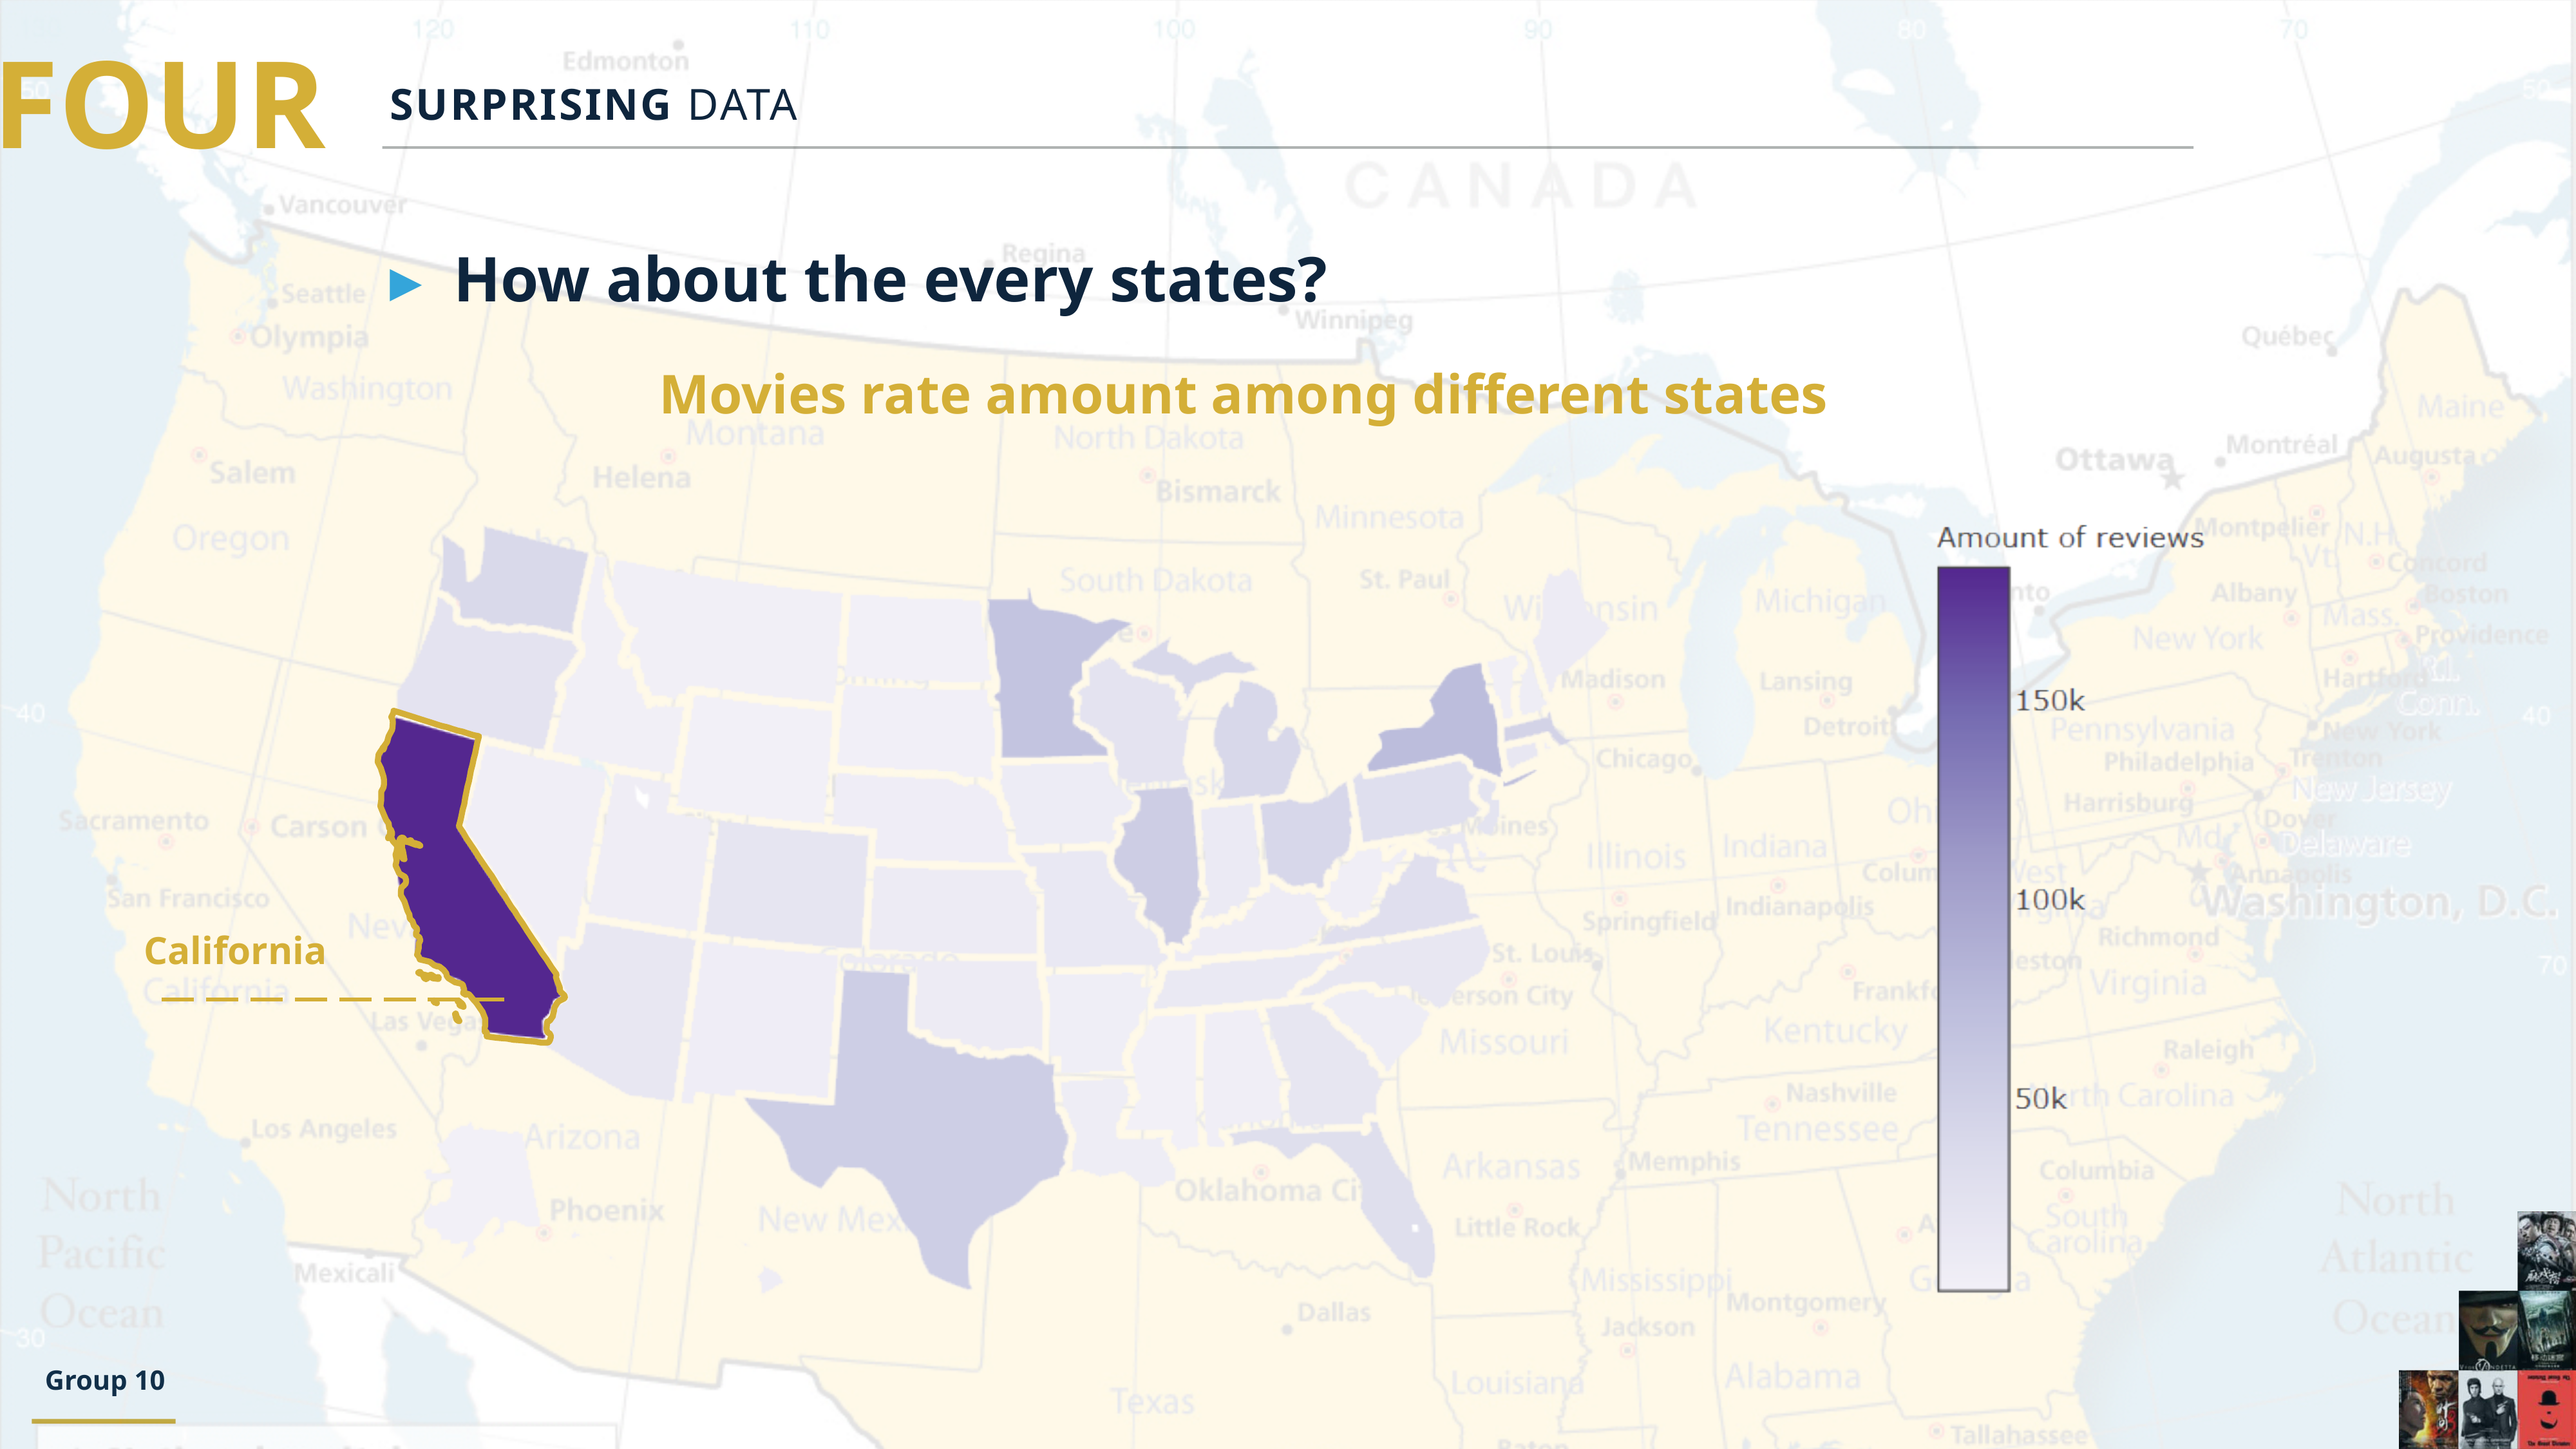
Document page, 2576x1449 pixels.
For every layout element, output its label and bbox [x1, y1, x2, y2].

text_box [151, 710, 565, 1043]
picture [0, 0, 2576, 1449]
